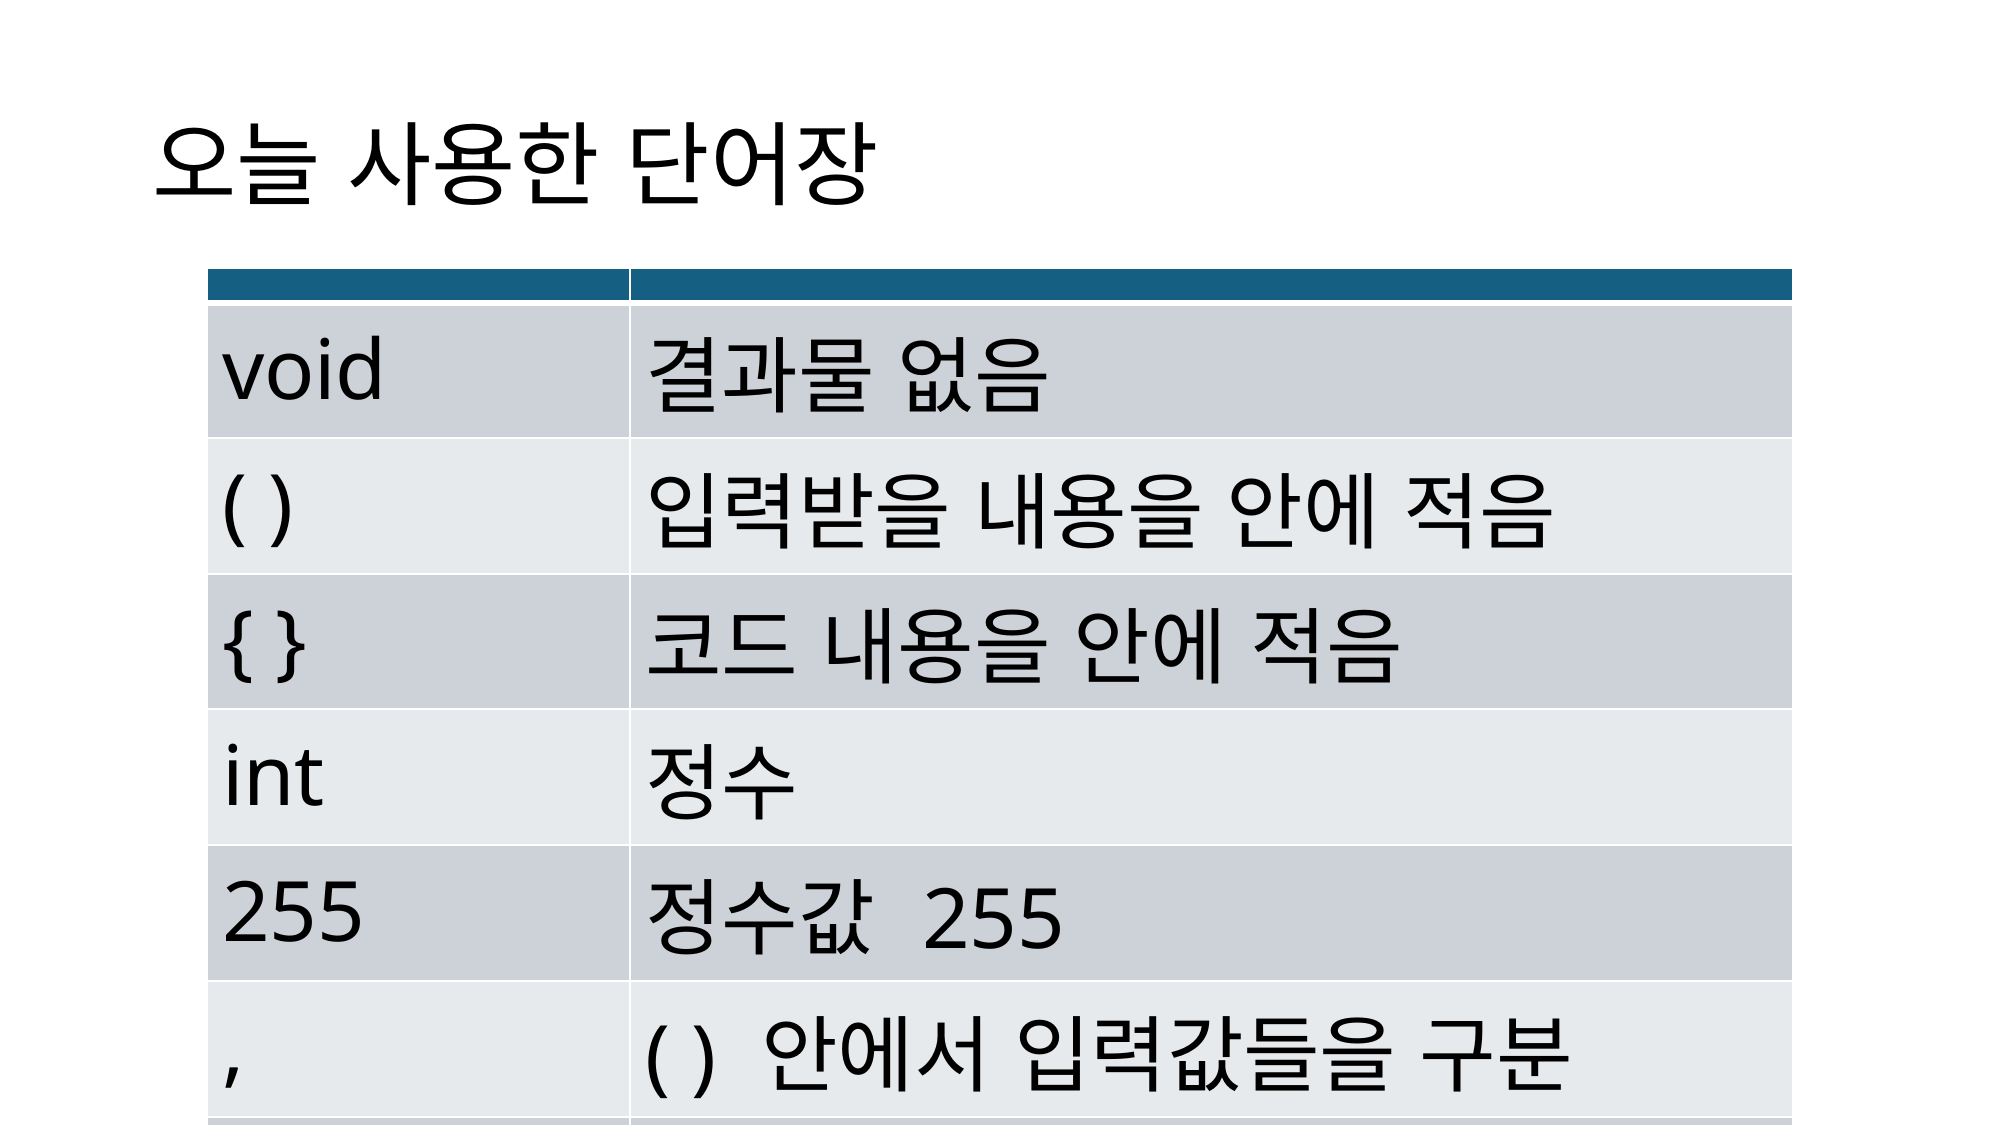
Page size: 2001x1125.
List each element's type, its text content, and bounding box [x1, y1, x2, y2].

table_cell 코드 내용을 안에 적음 [631, 575, 1792, 708]
table_cell int [208, 710, 629, 844]
table_cell ( ) [208, 439, 629, 573]
table_cell 정수 [631, 710, 1792, 844]
table_cell void [208, 306, 629, 437]
table_cell 입력받을 내용을 안에 적음 [631, 439, 1792, 573]
table_cell , [208, 982, 629, 1116]
table_cell ; [208, 1118, 629, 1125]
table_cell 문장의 끝 [631, 1118, 1792, 1125]
table_header [631, 269, 1792, 300]
table_cell 정수값 255 [631, 846, 1792, 980]
table_cell ( ) 안에서 입력값들을 구분 [631, 982, 1792, 1116]
table_cell 255 [208, 846, 629, 980]
table_cell { } [208, 575, 629, 708]
table_cell 결과물 없음 [631, 306, 1792, 437]
table_header [208, 269, 629, 300]
title 오늘 사용한 단어장 [137, 59, 1863, 278]
